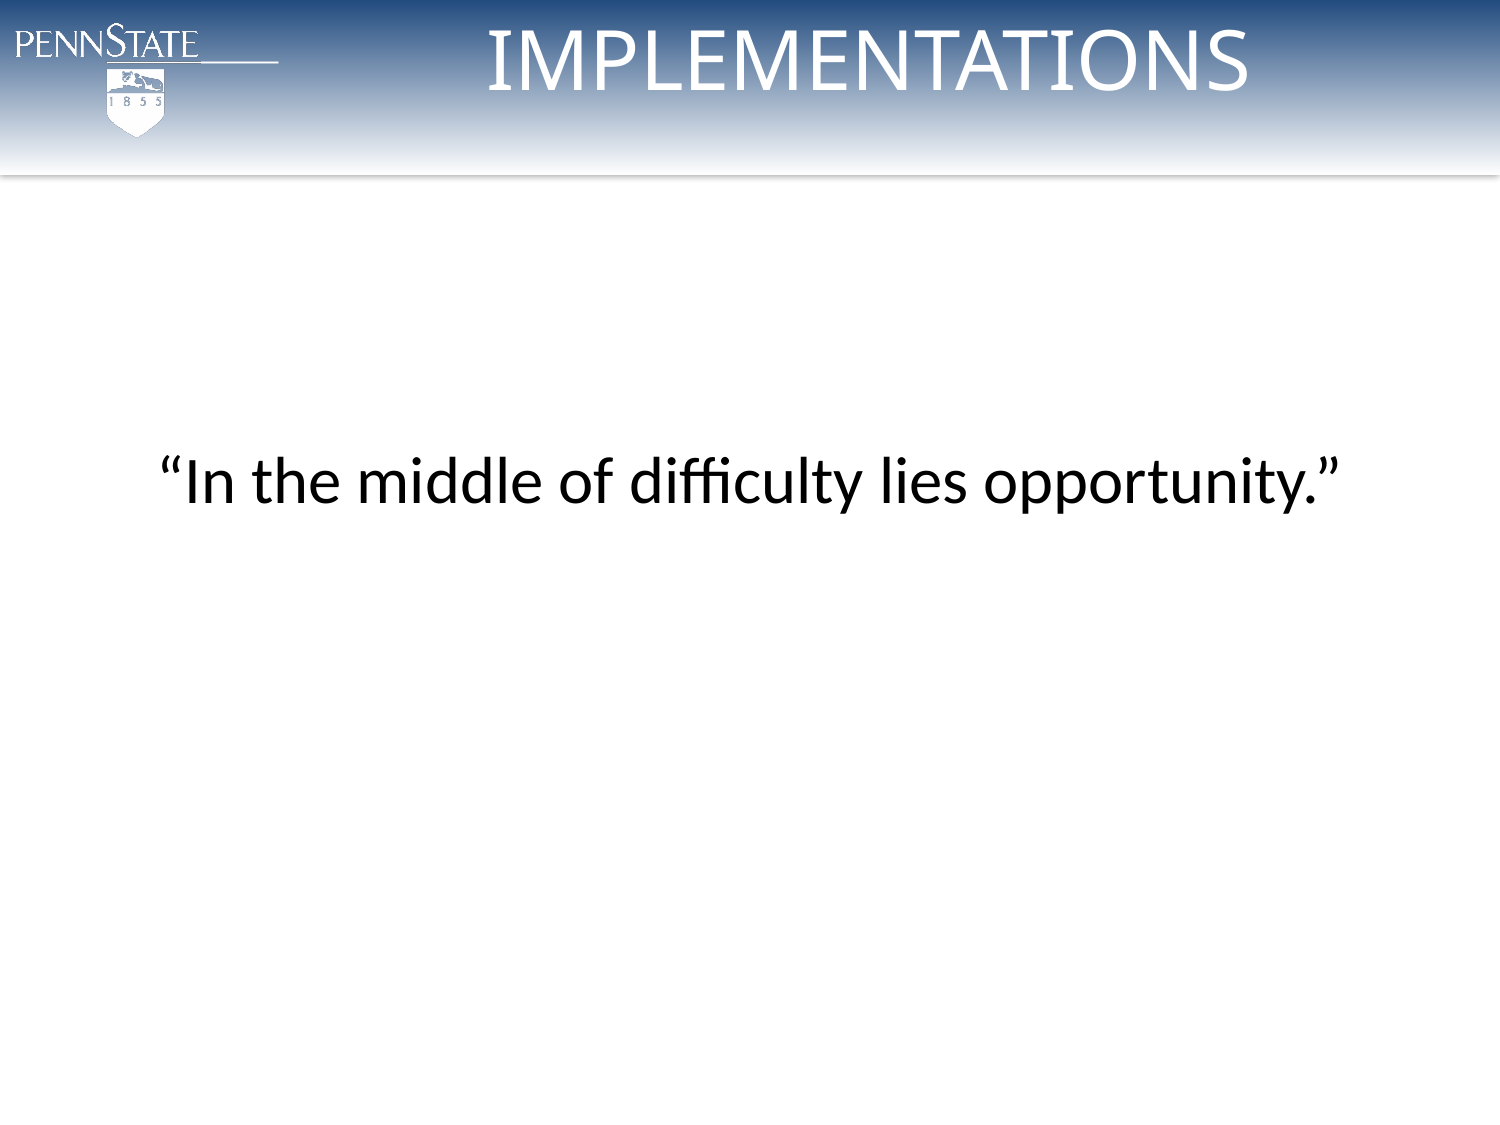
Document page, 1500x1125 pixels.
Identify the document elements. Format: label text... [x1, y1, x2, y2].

title Implementations [237, 0, 1500, 125]
picture [10, 0, 288, 138]
list “In the middle of difficulty lies opportunity.” [37, 149, 1463, 1075]
